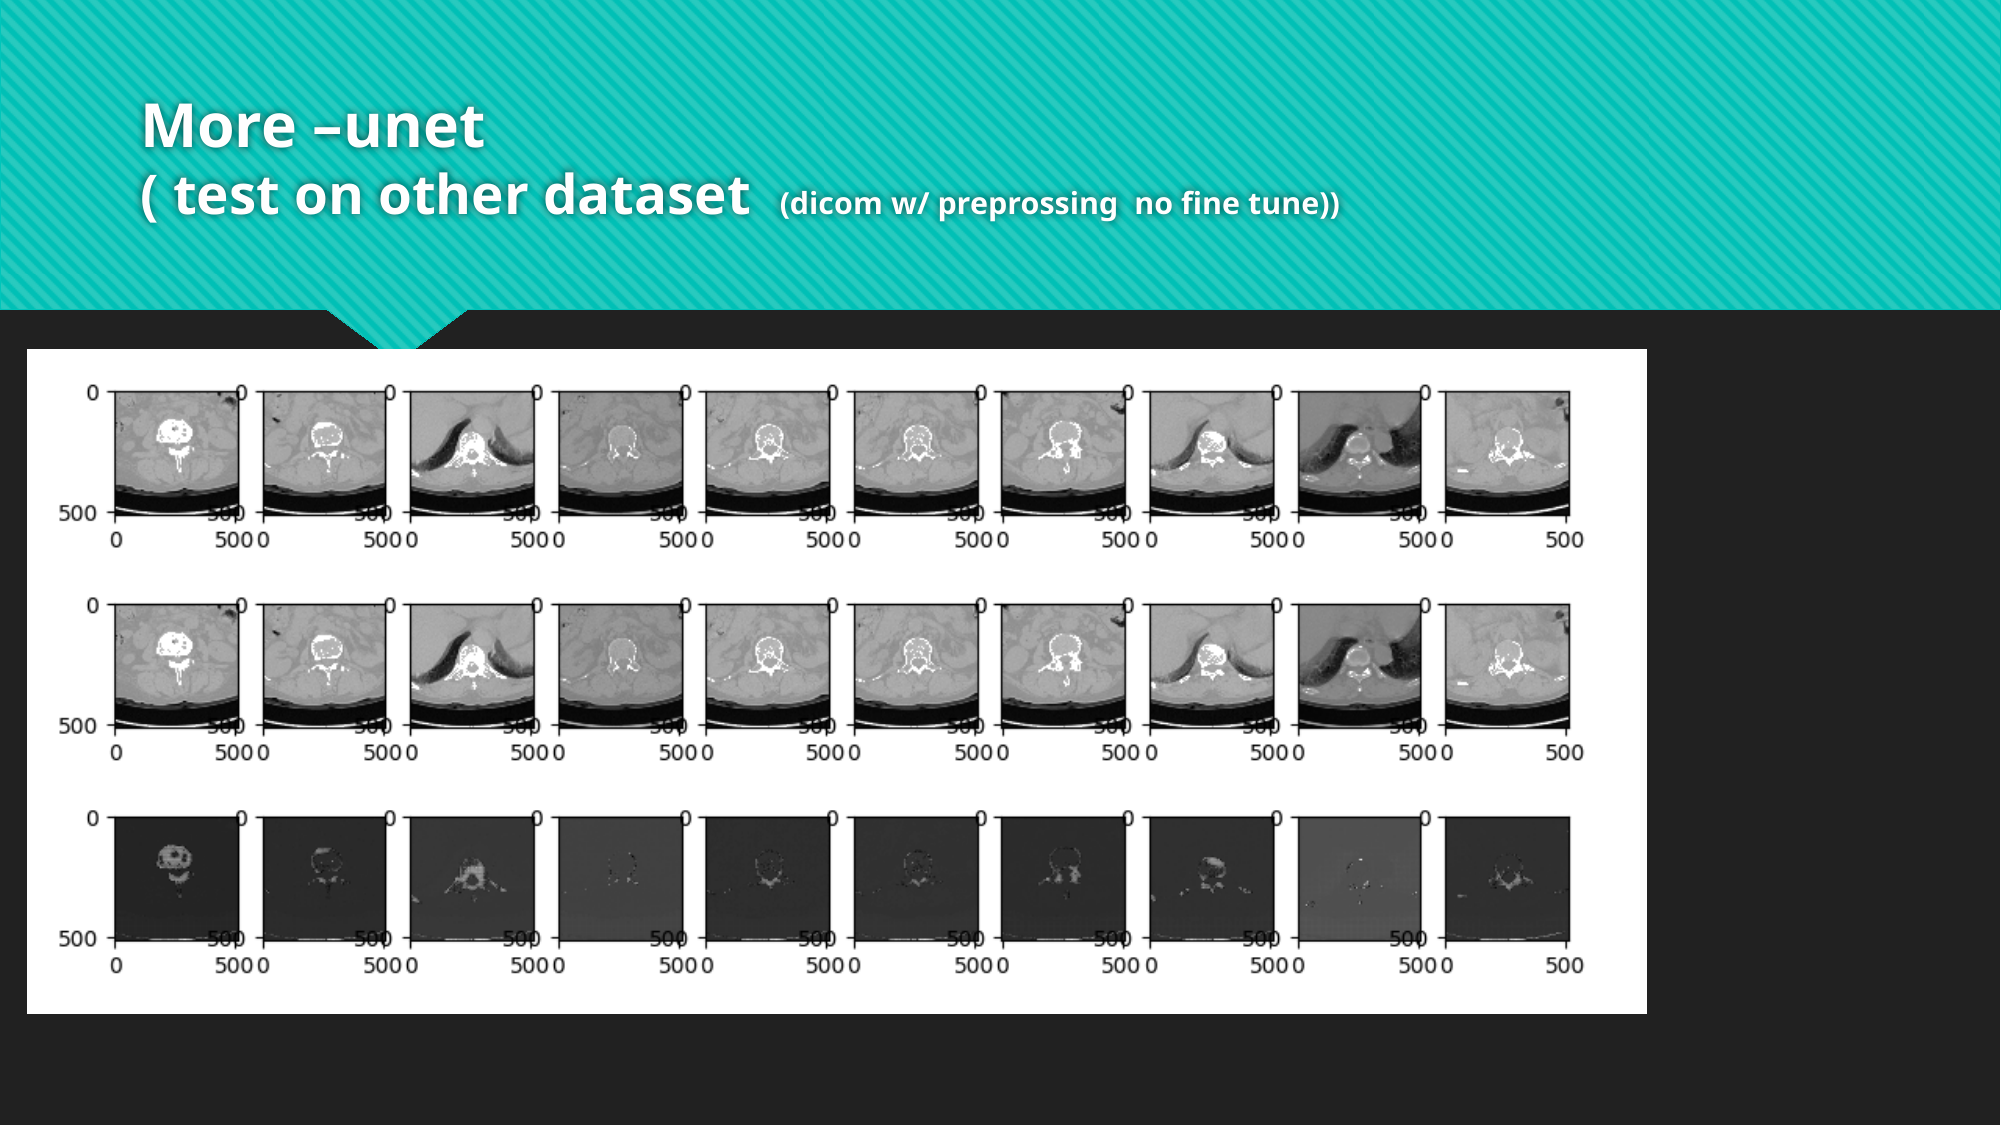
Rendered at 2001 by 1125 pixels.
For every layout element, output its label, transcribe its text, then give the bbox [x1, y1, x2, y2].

picture [1, 0, 2000, 1015]
title More –unet ( test on other dataset (dicom w/ preprossing no fine tune)) [132, 72, 1868, 234]
